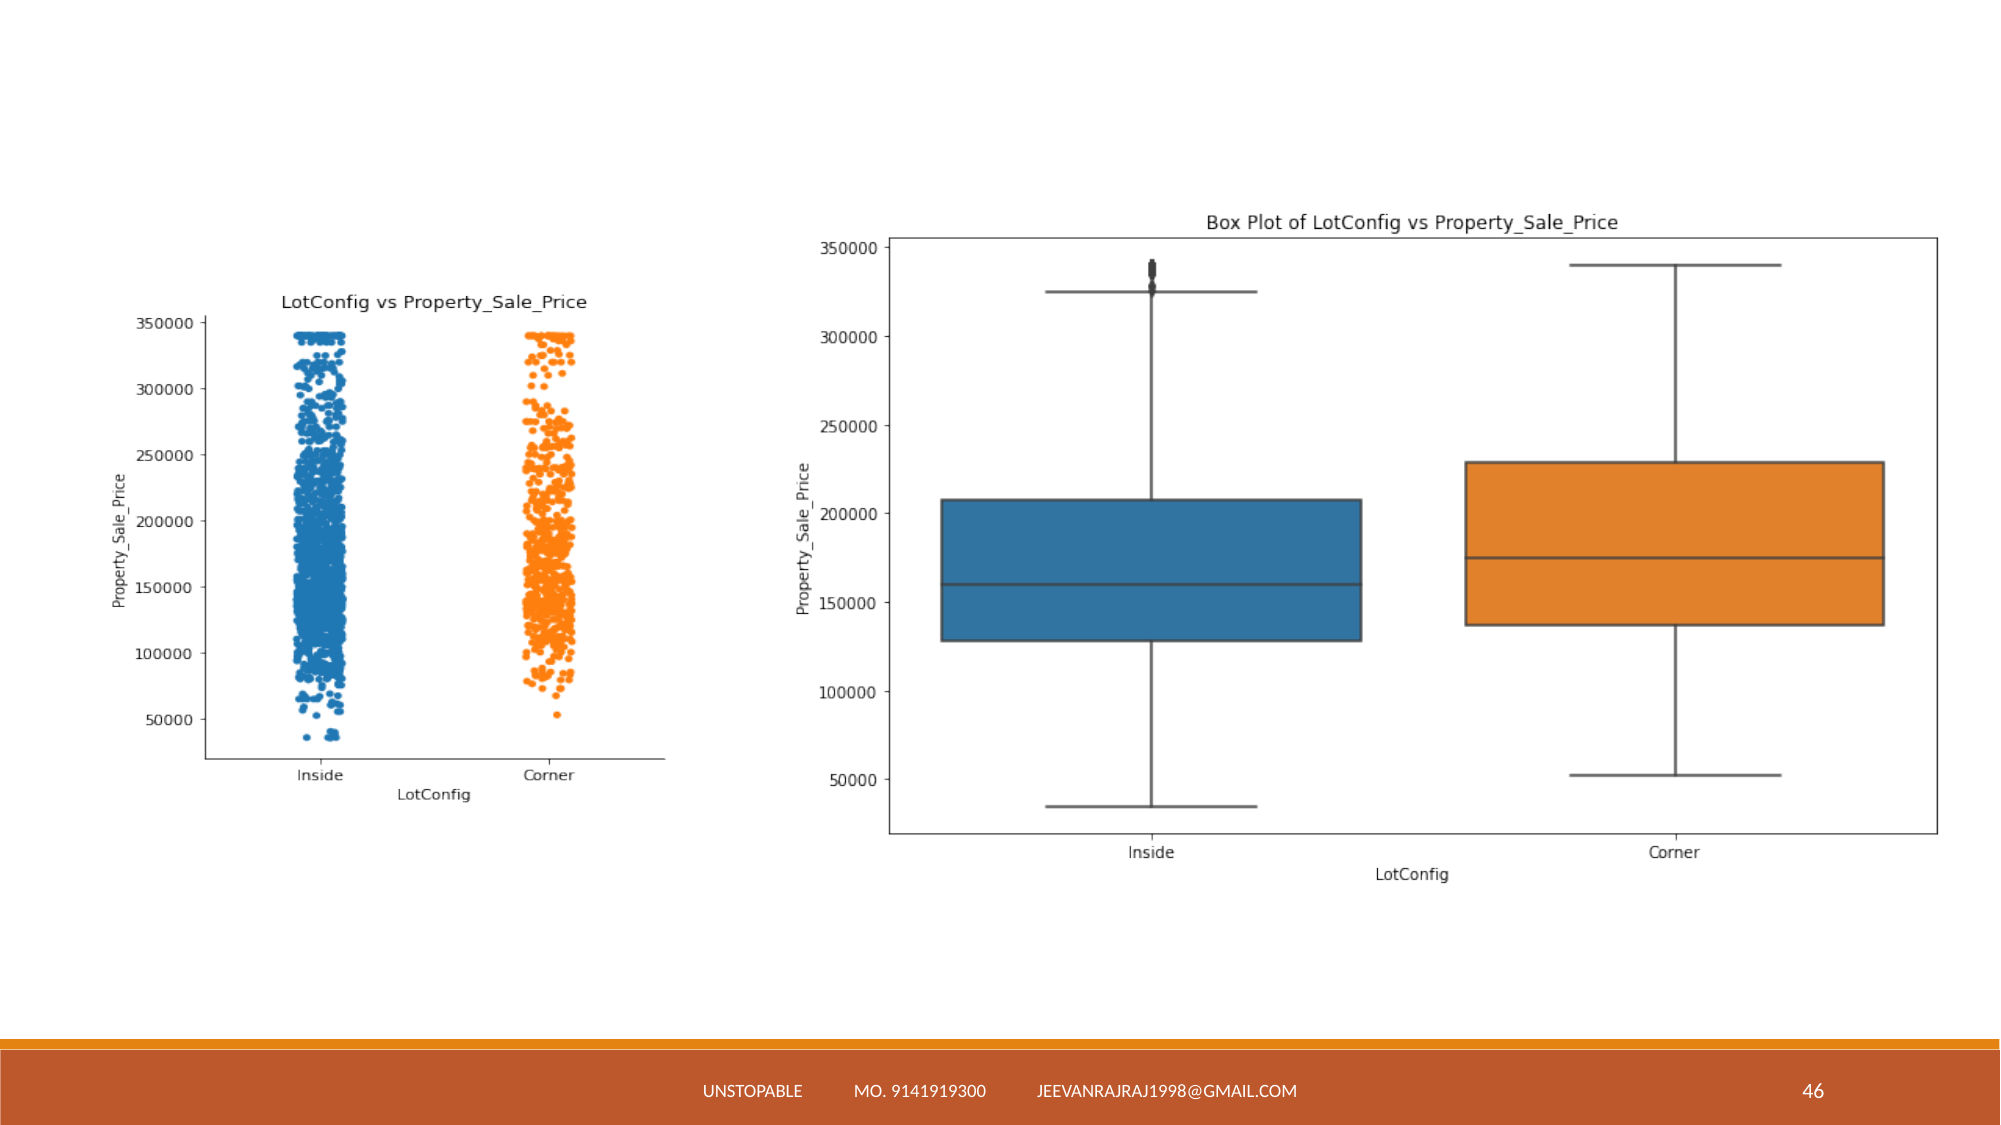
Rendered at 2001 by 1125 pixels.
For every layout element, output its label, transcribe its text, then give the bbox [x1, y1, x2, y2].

slide_number 46 [1624, 1059, 1840, 1120]
picture [784, 203, 1948, 894]
picture [99, 285, 674, 811]
footer unstopable Mo. 9141919300 jeevanrajraj1998@gmail.com [604, 1059, 1396, 1120]
